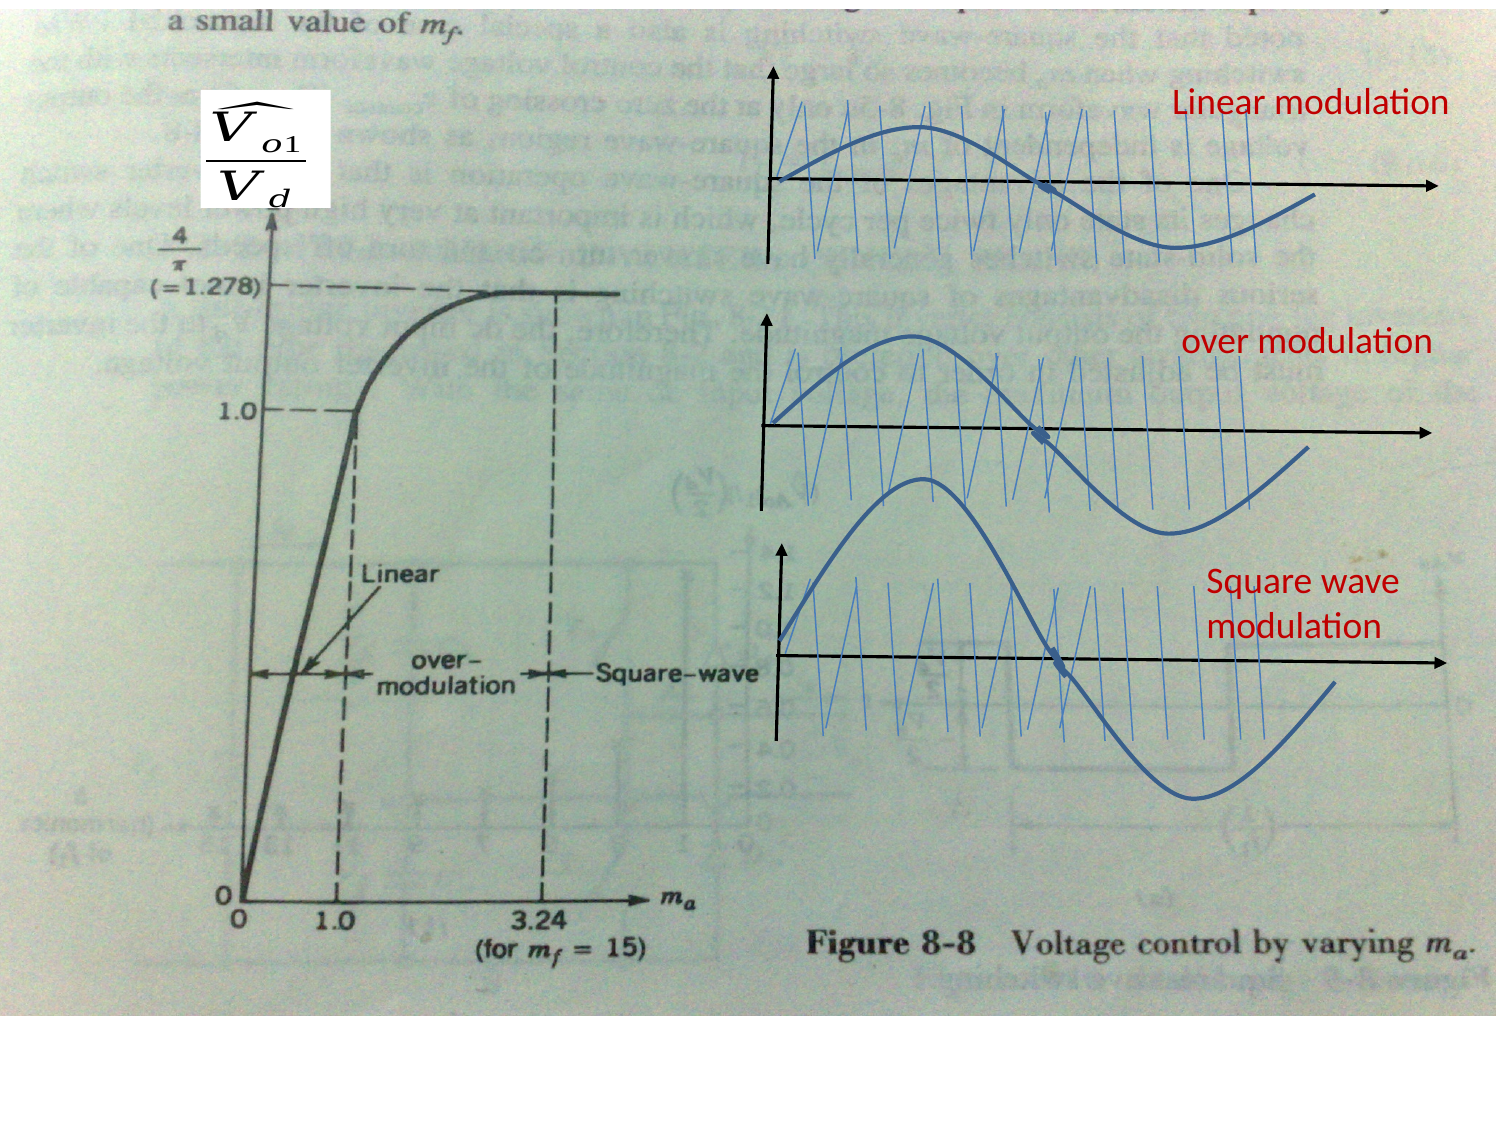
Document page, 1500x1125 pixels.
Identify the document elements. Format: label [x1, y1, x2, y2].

text_box [775, 478, 1448, 799]
text_box [767, 66, 1439, 266]
list [0, 9, 1497, 1016]
text_box [761, 313, 1433, 534]
